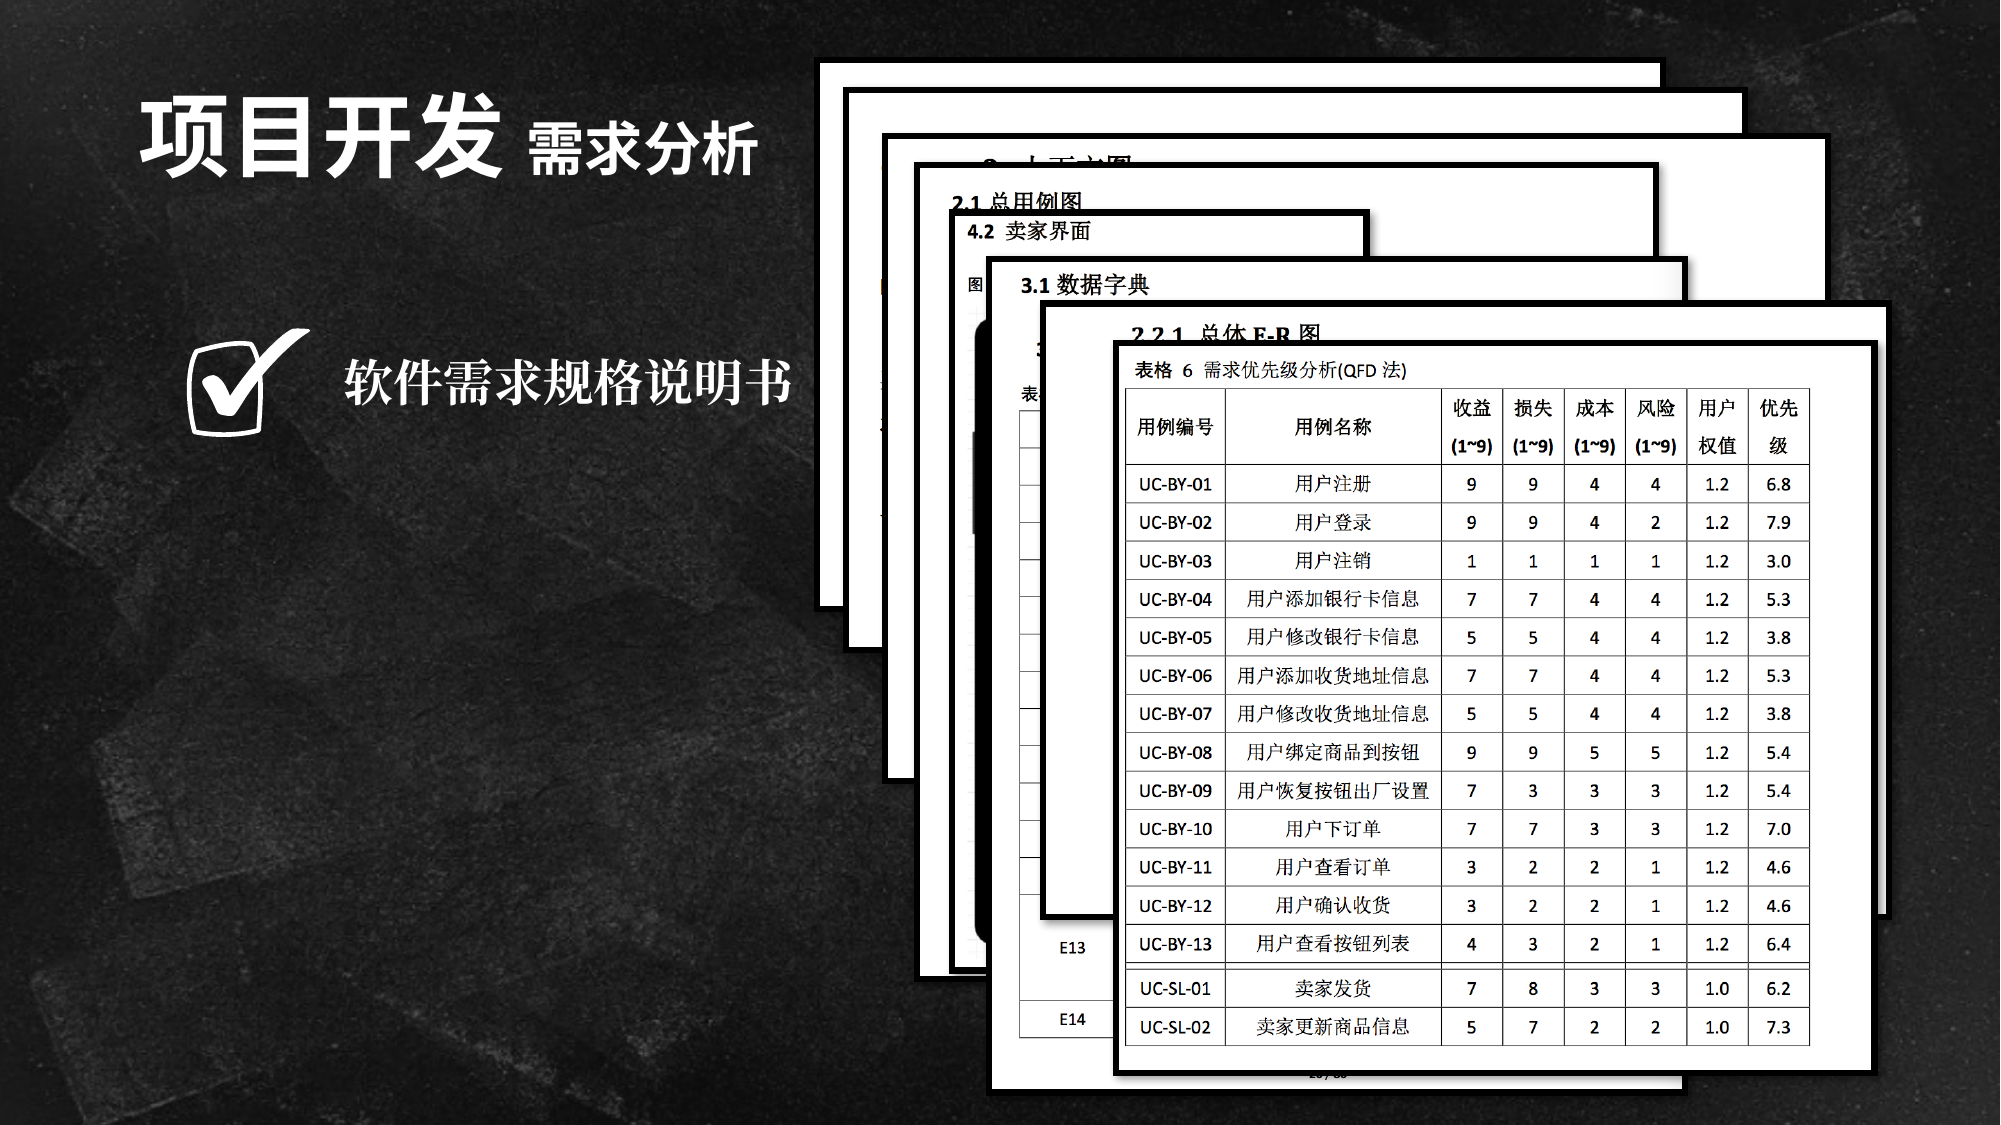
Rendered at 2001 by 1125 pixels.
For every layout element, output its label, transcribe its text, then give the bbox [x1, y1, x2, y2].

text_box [184, 320, 303, 437]
title 项目开发 需求分析 [123, 66, 813, 216]
text_box 软件需求规格说明书 [328, 344, 813, 419]
picture [820, 63, 1886, 1090]
